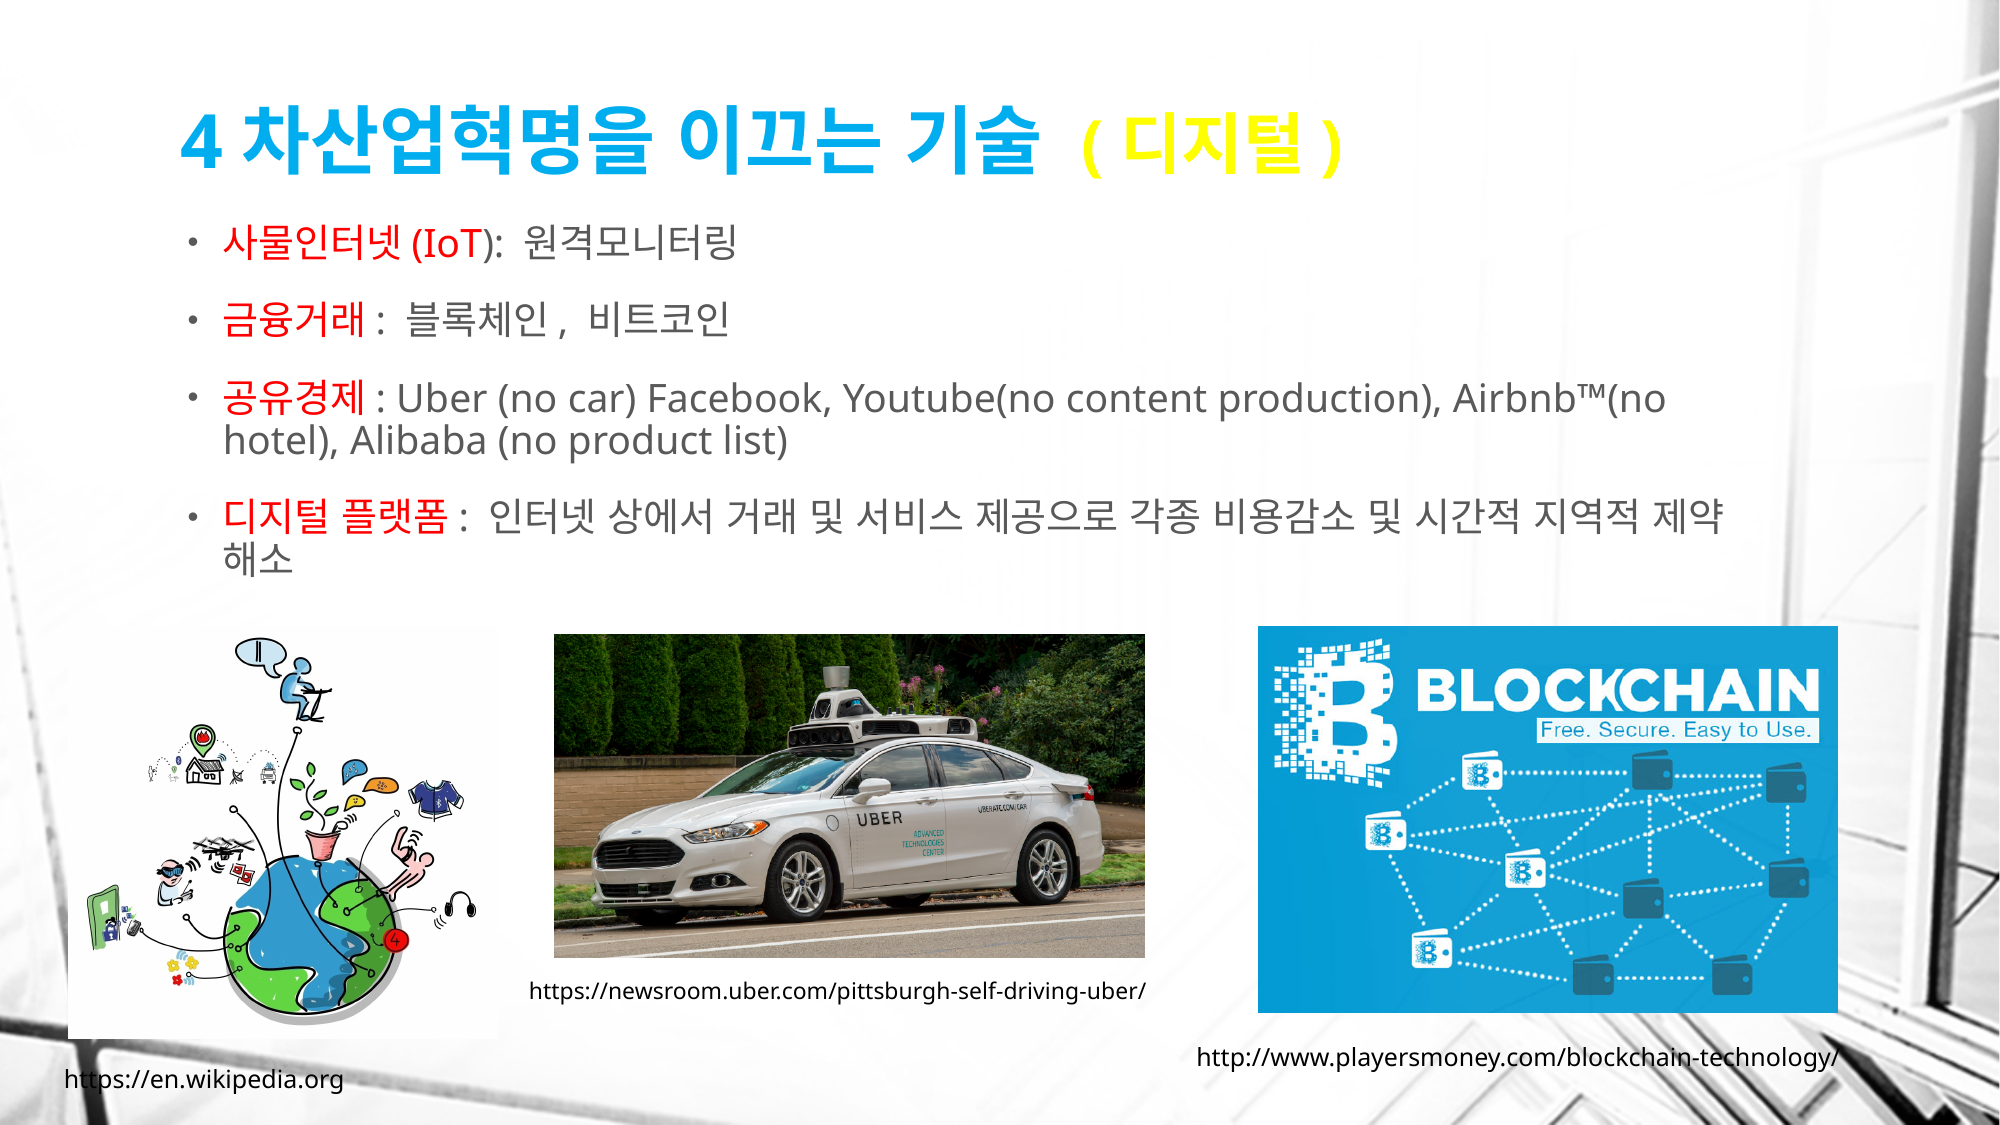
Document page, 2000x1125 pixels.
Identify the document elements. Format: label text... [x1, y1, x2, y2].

text_box https://en.wikipedia.org [49, 1056, 361, 1102]
picture [0, 0, 2000, 1125]
title 4차산업혁명을 이끄는 기술 (디지털) [165, 15, 1591, 191]
list 사물인터넷(IoT): 원격모니터링 금융거래: 블록체인, 비트코인 공유경제: Uber (no car) Facebook, Youtube(no content production), Airbnb™(no hotel), Alibaba (no product list) 디지털 플랫폼: 인터넷 상에서 거래 및 서비스 제공으로 각종 비용감소 및 시간적 지역적 제약 해소 [165, 215, 1803, 594]
text_box http://www.playersmoney.com/blockchain-technology/ [1181, 1033, 1915, 1079]
text_box https://newsroom.uber.com/pittsburgh-self-driving-uber/ [514, 969, 1182, 1012]
